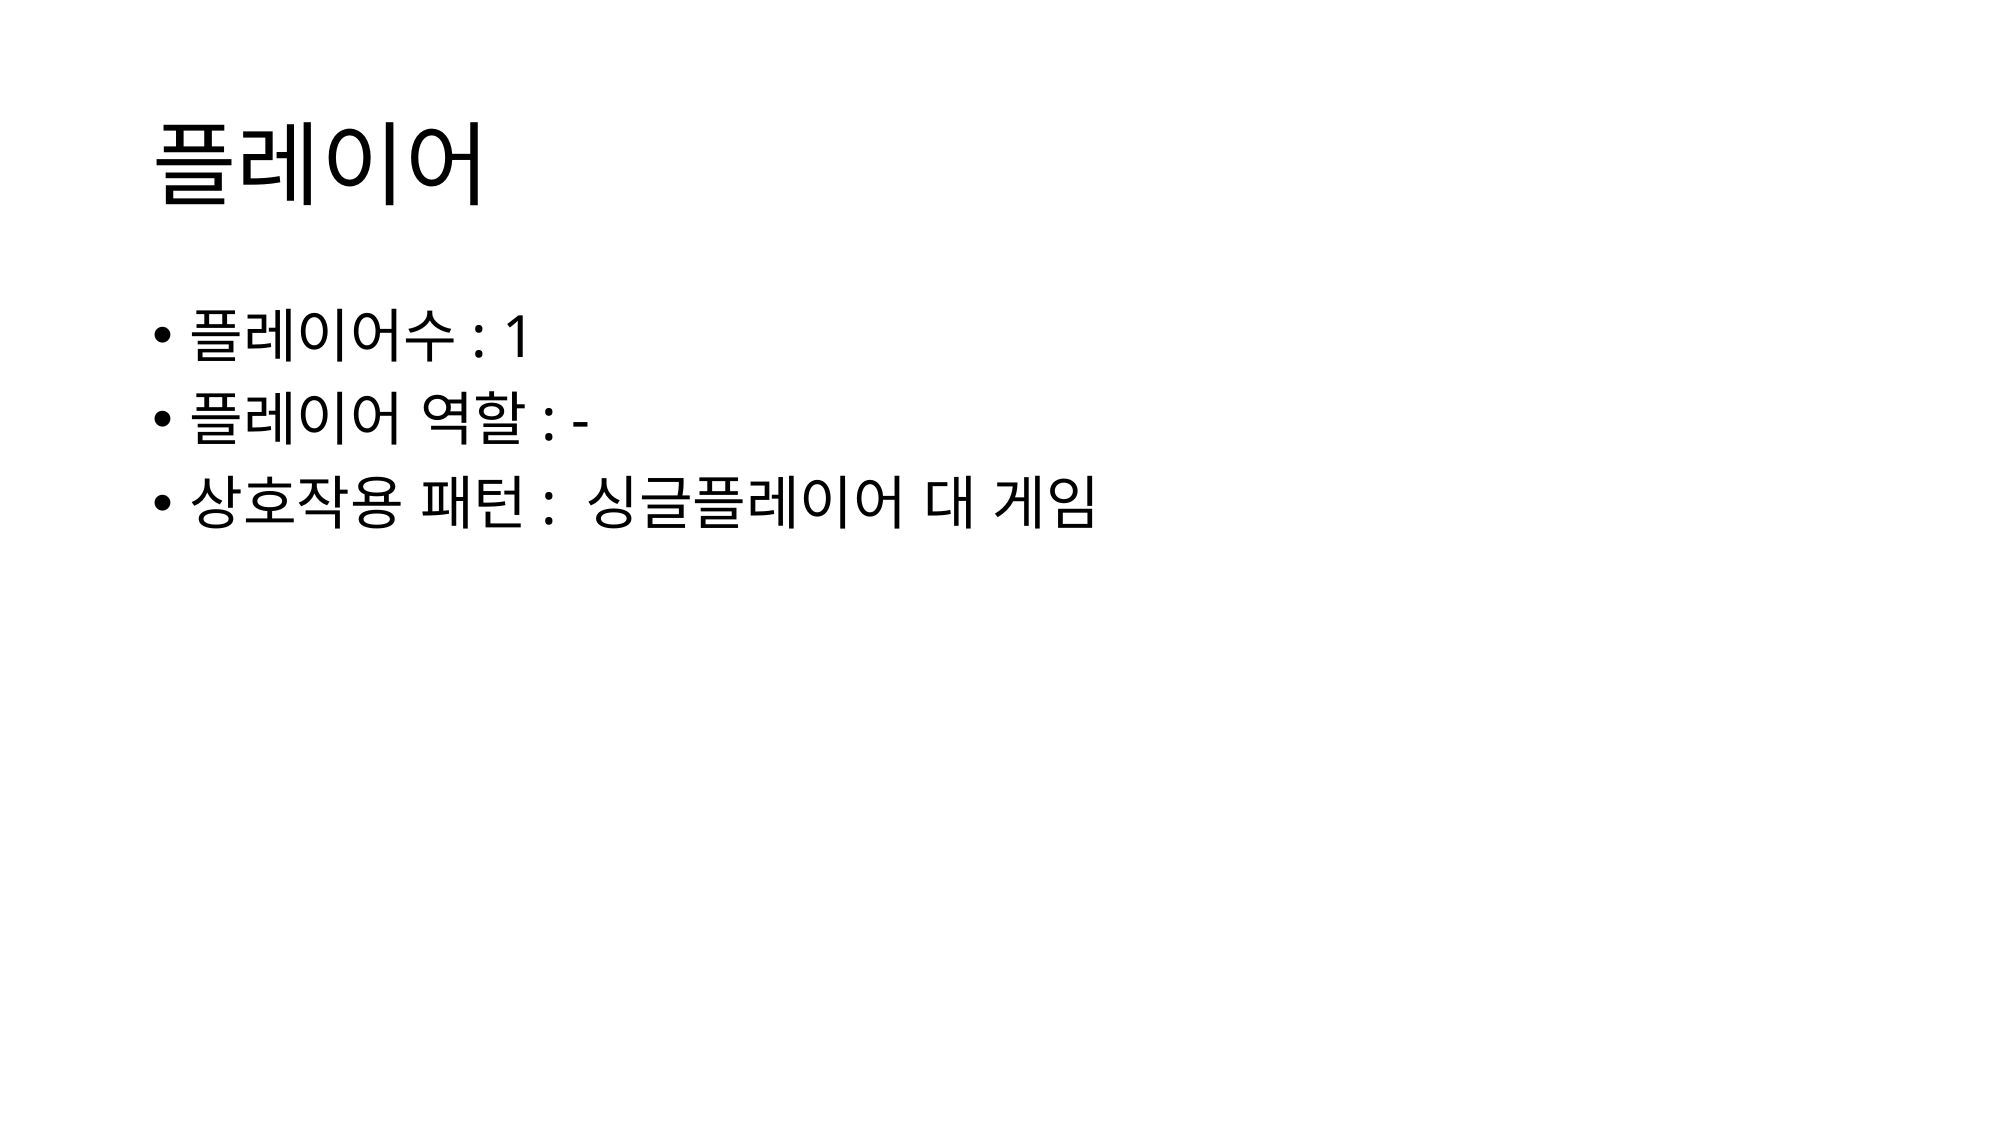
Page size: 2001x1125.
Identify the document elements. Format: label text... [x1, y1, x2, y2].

title 플레이어 [137, 59, 1863, 278]
list 플레이어수: 1 플레이어 역할: - 상호작용 패턴: 싱글플레이어 대 게임 [137, 299, 1863, 1014]
